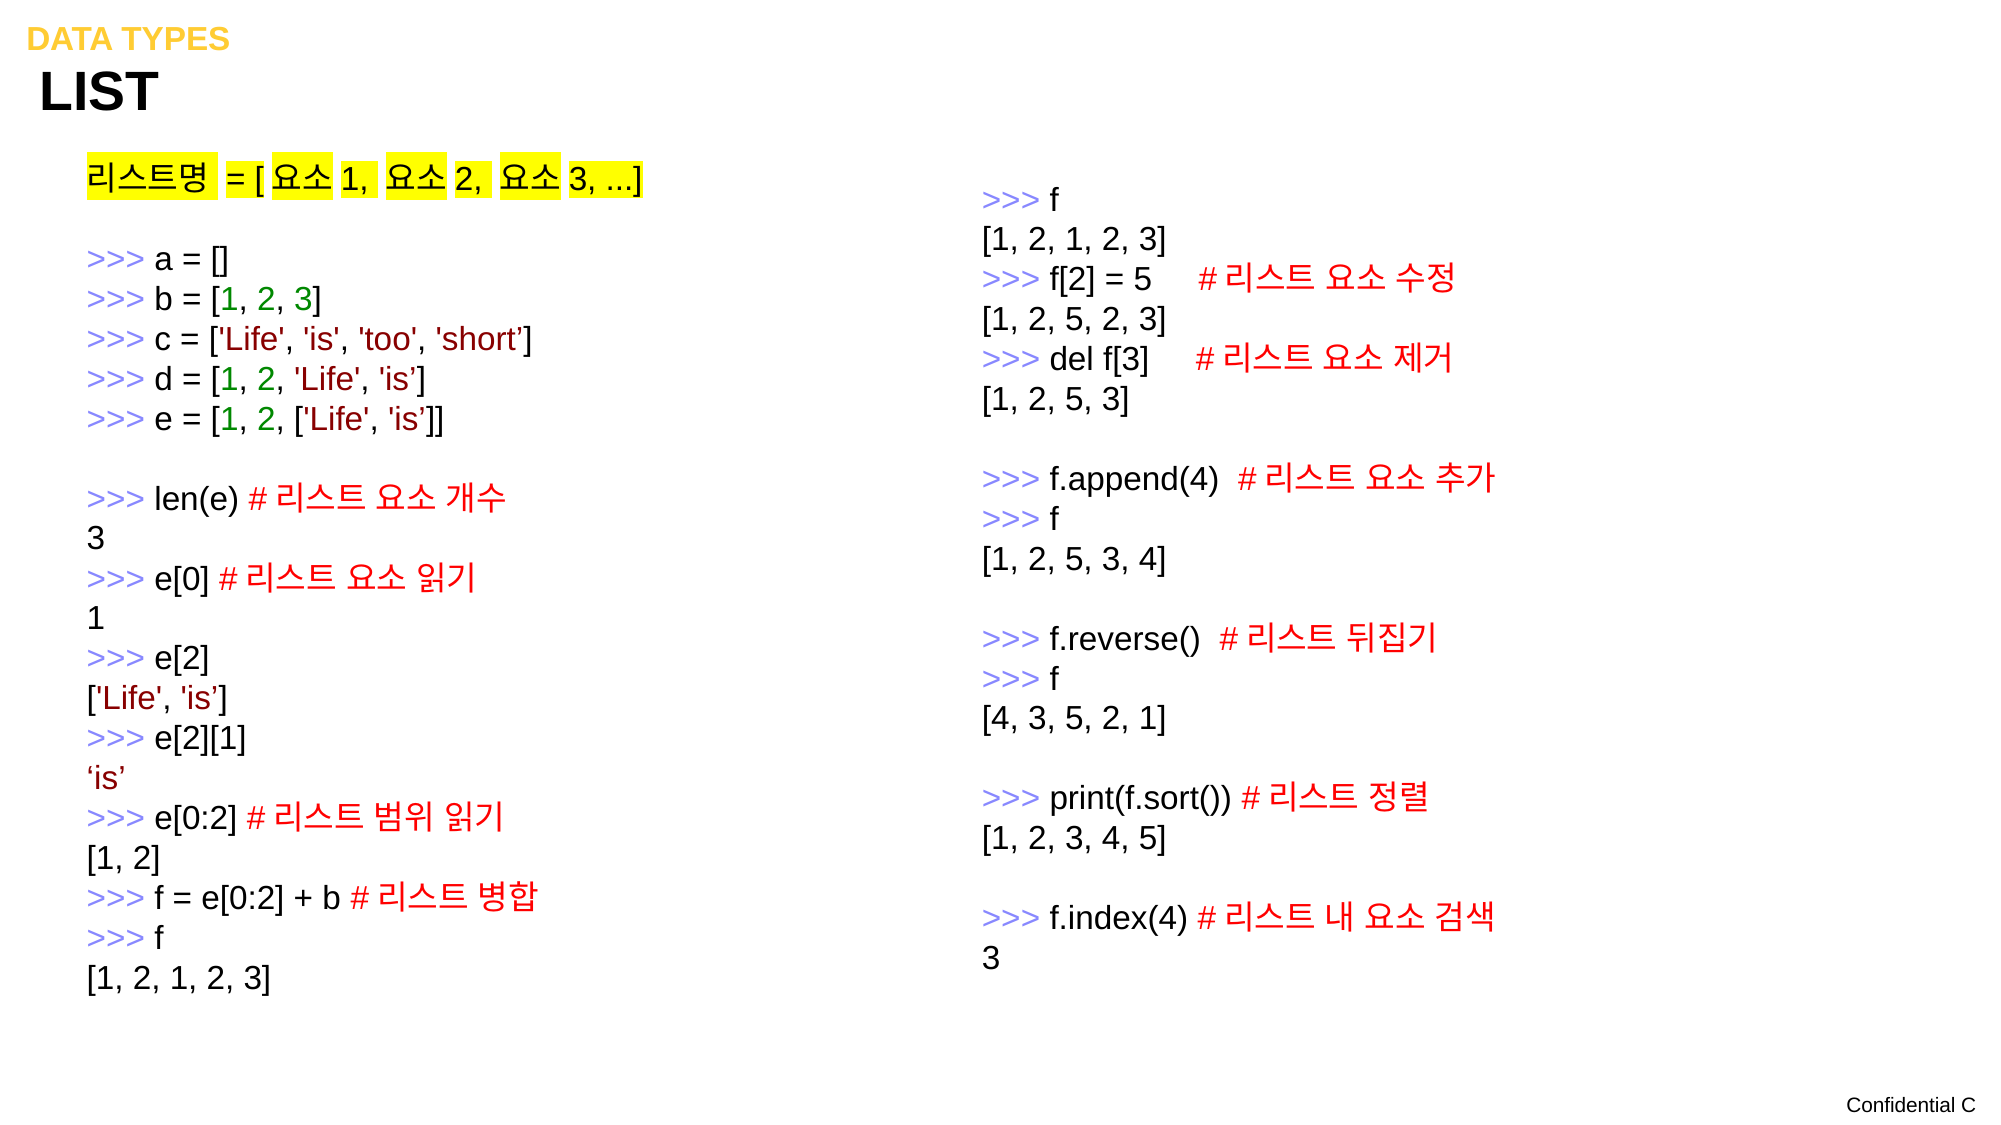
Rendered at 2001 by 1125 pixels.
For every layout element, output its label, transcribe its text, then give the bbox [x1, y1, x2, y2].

text_box 리스트명 = [요소1, 요소2, 요소3, ...] >>> a = [] >>> b = [1, 2, 3] >>> c = ['Life', 'is', 'too', 'short’] >>> d = [1, 2, 'Life', 'is’] >>> e = [1, 2, ['Life', 'is’]] >>> len(e) #리스트 요소 개수 3 >>> e[0] #리스트 요소 읽기 1 >>> e[2] ['Life', 'is’] >>> e[2][1] ‘is’ >>> e[0:2] #리스트 범위 읽기 [1, 2] >>> f = e[0:2] + b #리스트 병합 >>> f [1, 2, 1, 2, 3] [71, 150, 658, 1004]
list Data Types [26, 21, 1948, 58]
text_box >>> f [1, 2, 1, 2, 3] >>> f[2] = 5 #리스트 요소 수정 [1, 2, 5, 2, 3] >>> del f[3] #리스트 요소 제거 [1, 2, 5, 3] >>> f.append(4) #리스트 요소 추가 >>> f [1, 2, 5, 3, 4] >>> f.reverse() #리스트 뒤집기 >>> f [4, 3, 5, 2, 1] >>> print(f.sort()) #리스트 정렬 [1, 2, 3, 4, 5] >>> f.index(4) #리스트 내 요소 검색 3 [967, 170, 1653, 984]
title LIST [39, 64, 1961, 122]
